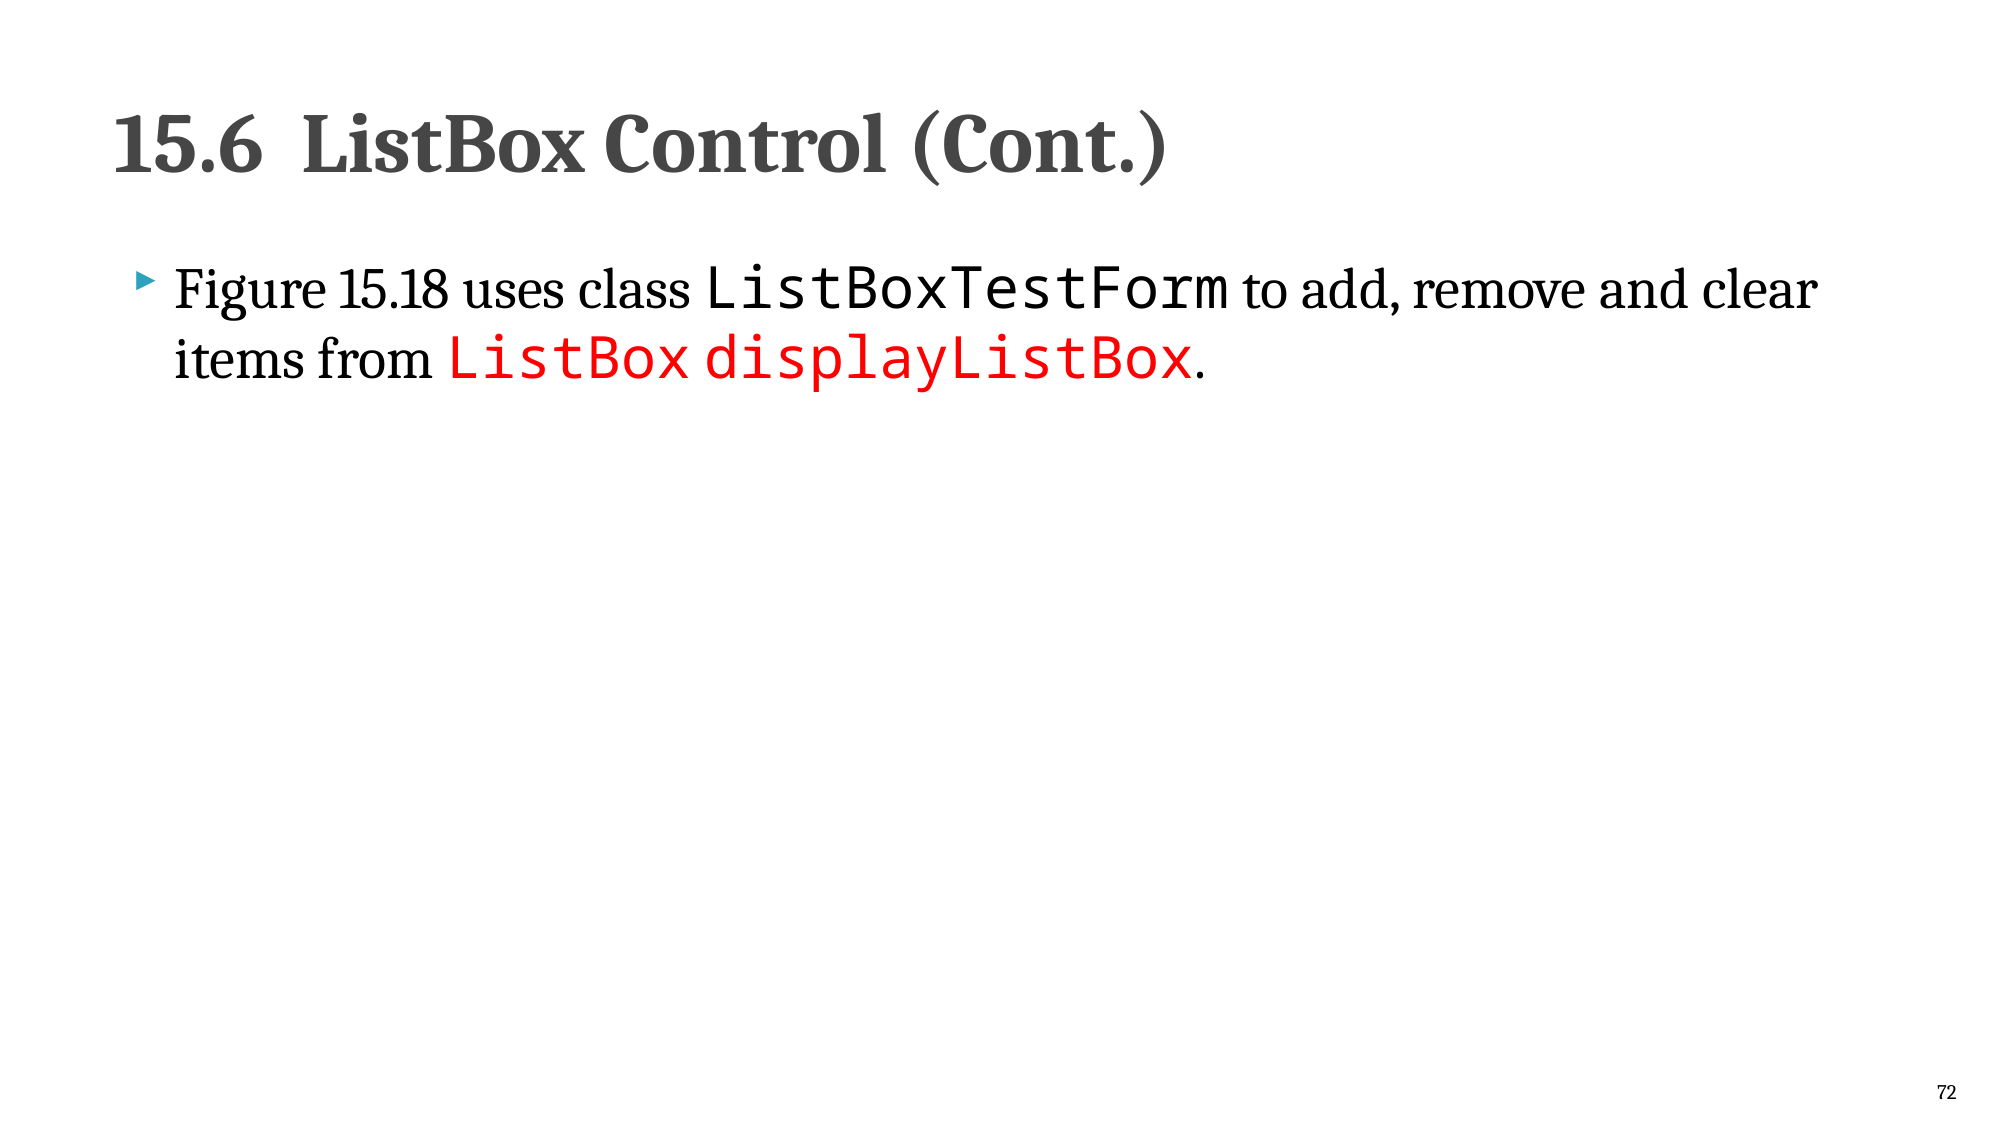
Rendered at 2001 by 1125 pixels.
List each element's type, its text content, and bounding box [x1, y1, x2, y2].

list Figure 15.18 uses class ListBoxTestForm to add, remove and clear items from ListBox displayListBox. [99, 242, 1900, 986]
slide_number 72 [1891, 1051, 1972, 1112]
title 15.6 ListBox Control (Cont.) [99, 45, 1900, 233]
